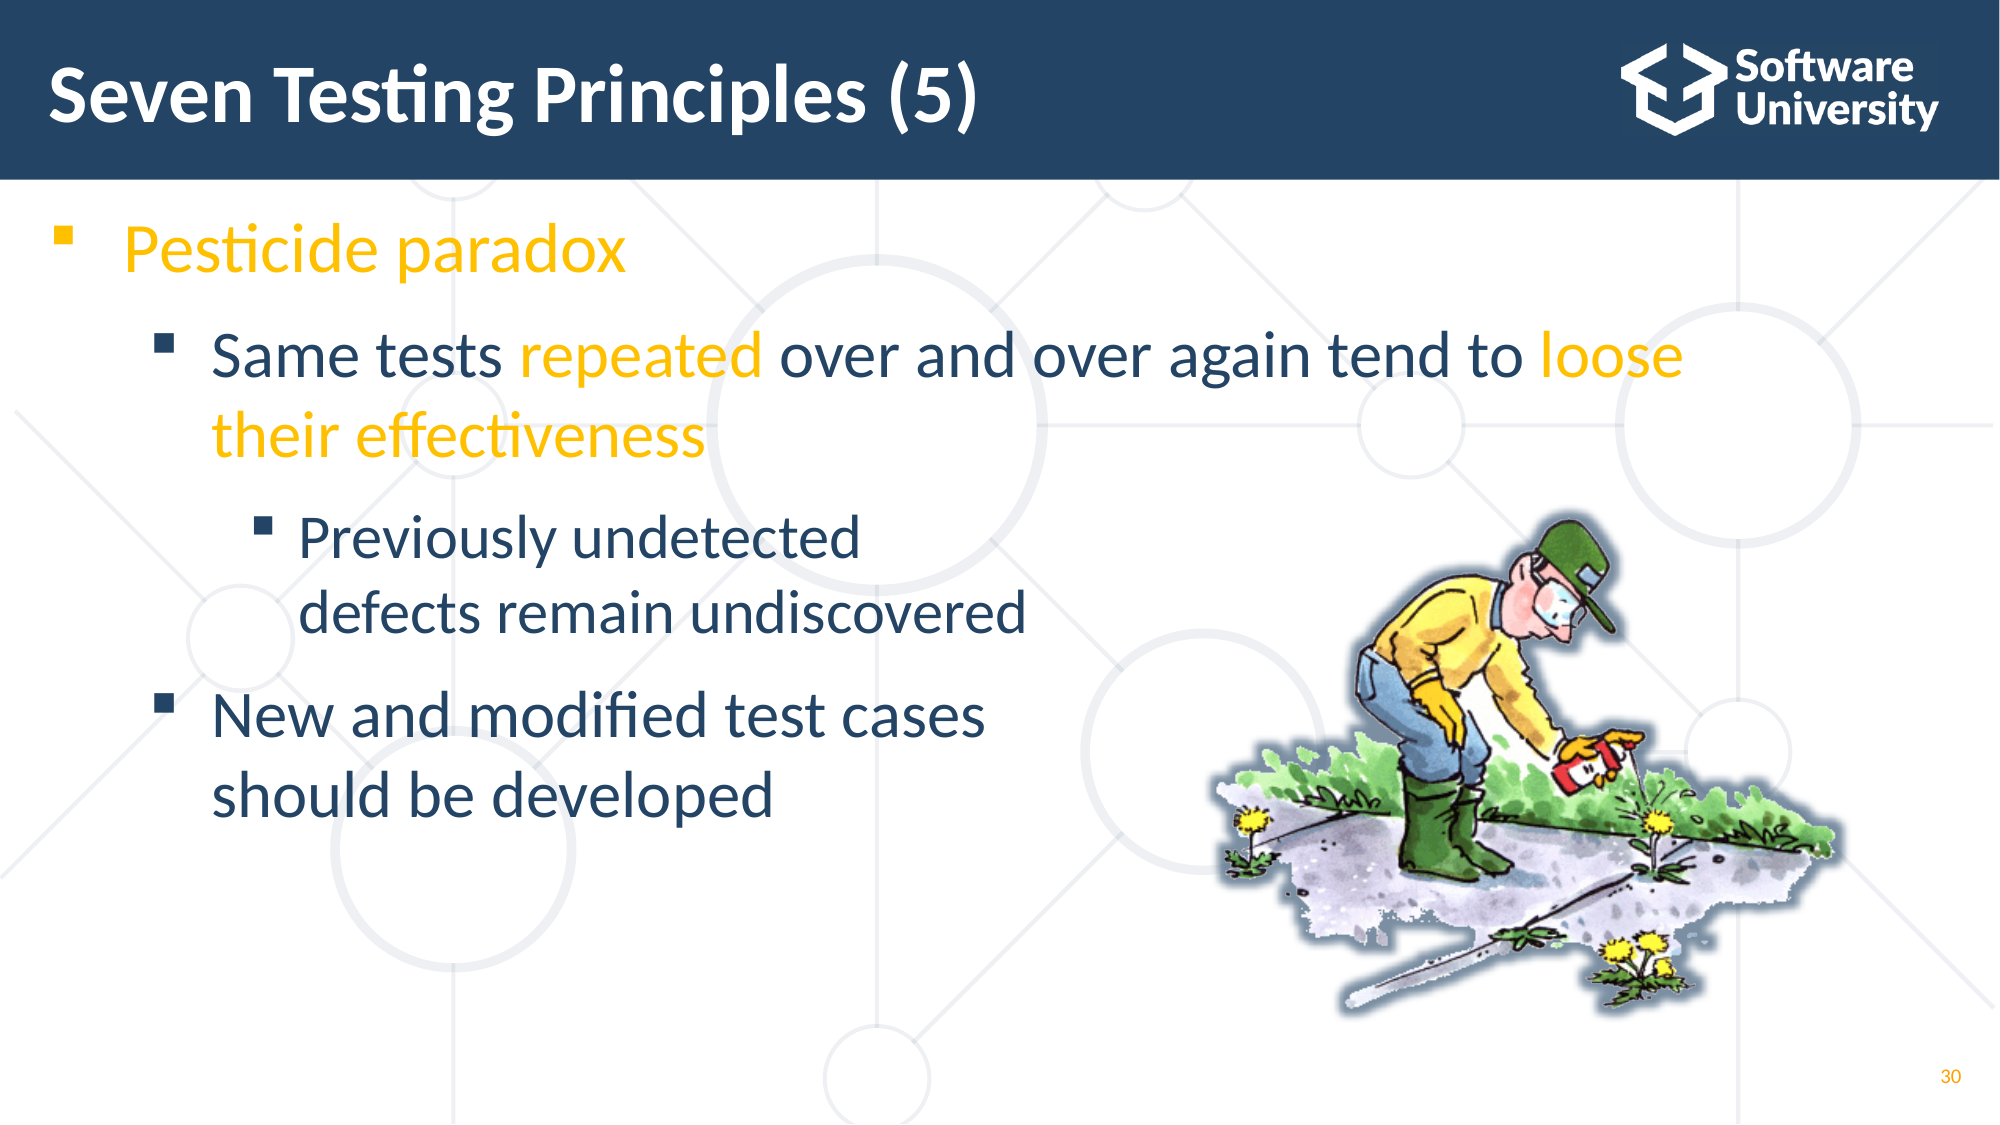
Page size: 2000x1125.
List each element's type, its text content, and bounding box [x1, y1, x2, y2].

picture [1212, 514, 1841, 1012]
slide_number 30 [1896, 1049, 1968, 1101]
title Seven Testing Principles (5) [715, 16, 1591, 162]
picture [1621, 43, 1939, 136]
text_box [25, 0, 517, 321]
text_box [517, 0, 715, 234]
list Pesticide paradox Same tests repeated over and over again tend to loose their effectiveness Previously undetected defects remain undiscovered New and modified test cases should be developed [31, 195, 1744, 657]
